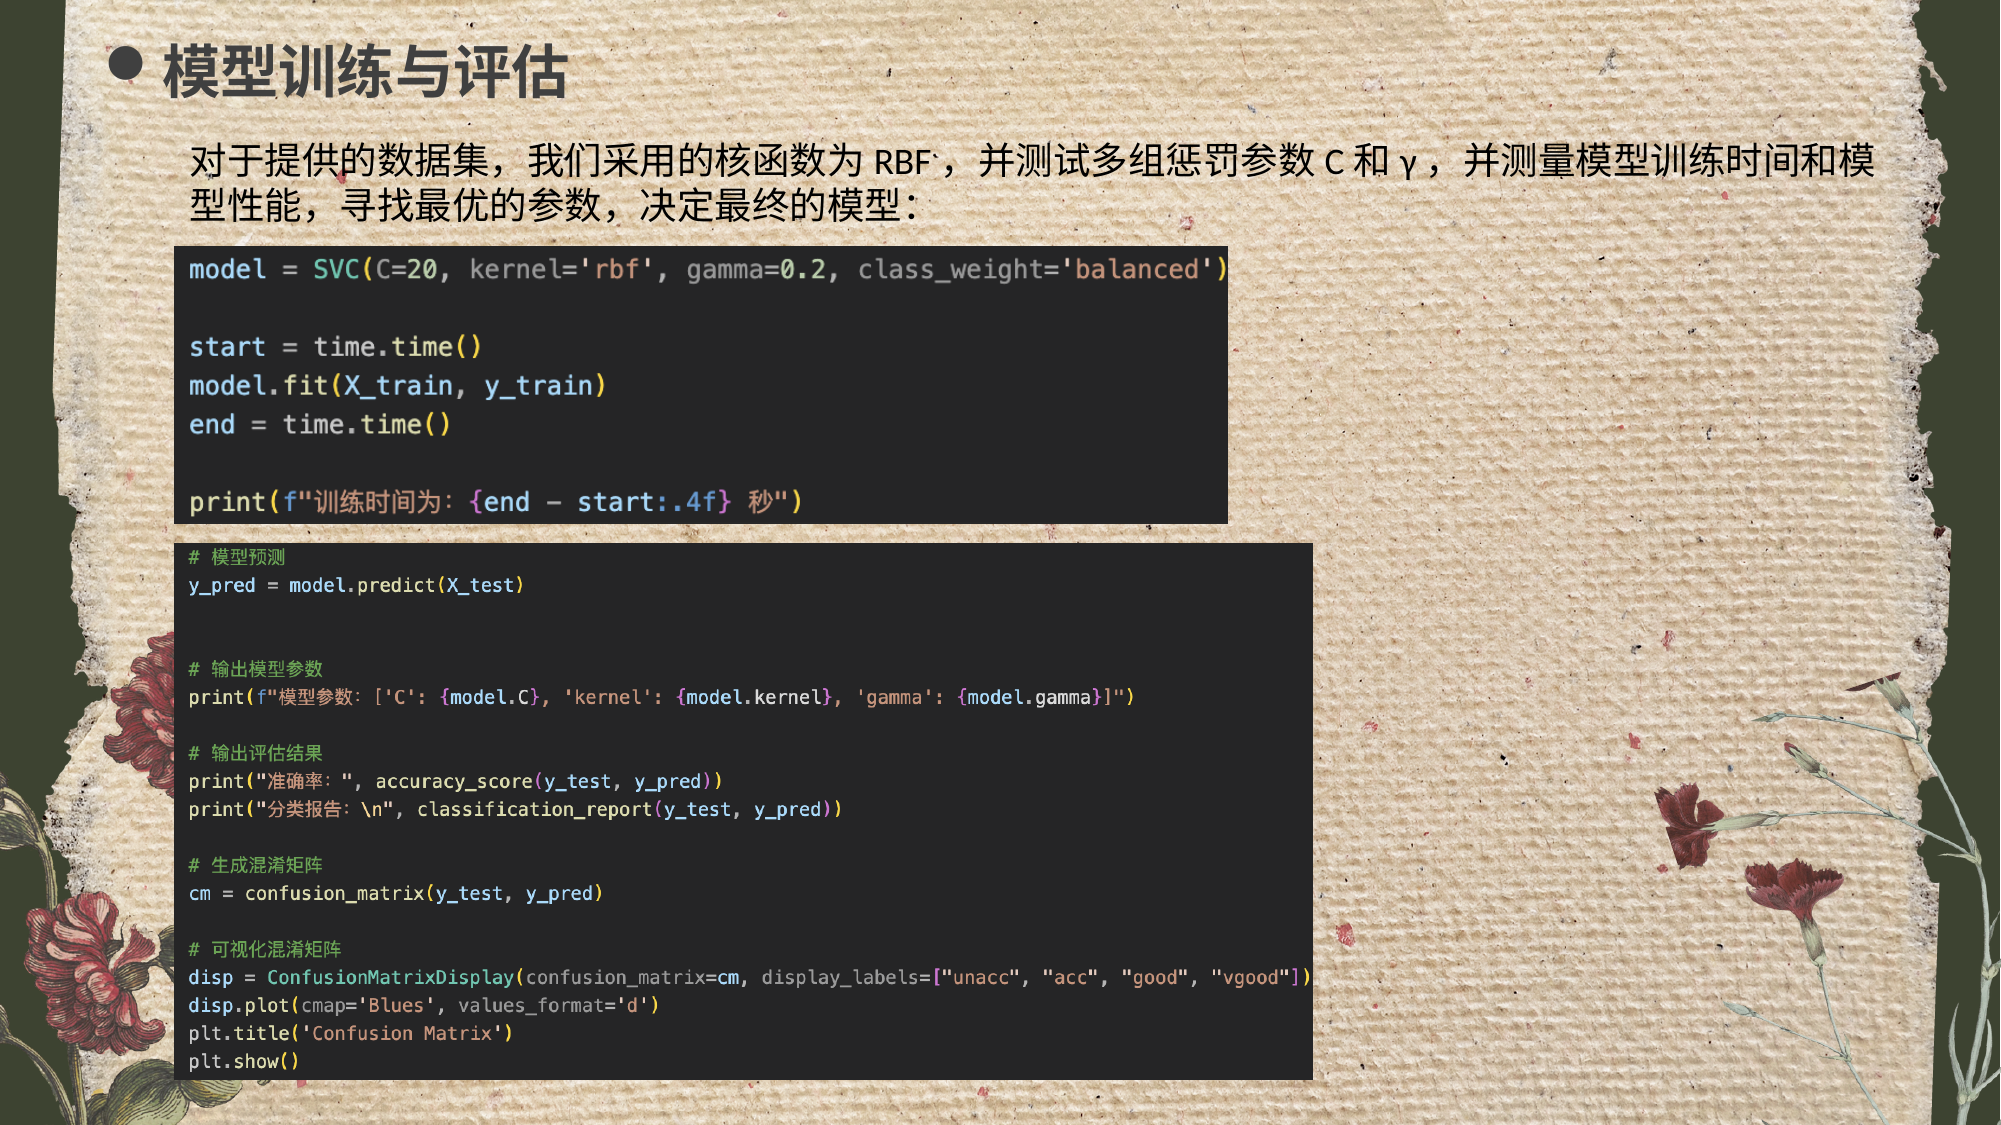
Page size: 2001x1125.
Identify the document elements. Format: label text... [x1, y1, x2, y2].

picture [174, 543, 1313, 1080]
text_box [1642, 645, 2000, 1125]
text_box [0, 523, 359, 1125]
text_box 对于提供的数据集，我们采用的核函数为RBF，并测试多组惩罚参数C和γ，并测量模型训练时间和模型性能，寻找最优的参数，决定最终的模型： [174, 129, 1900, 235]
text_box 模型训练与评估 [89, 28, 585, 113]
text_box [47, 0, 1970, 1125]
picture [174, 246, 1228, 524]
